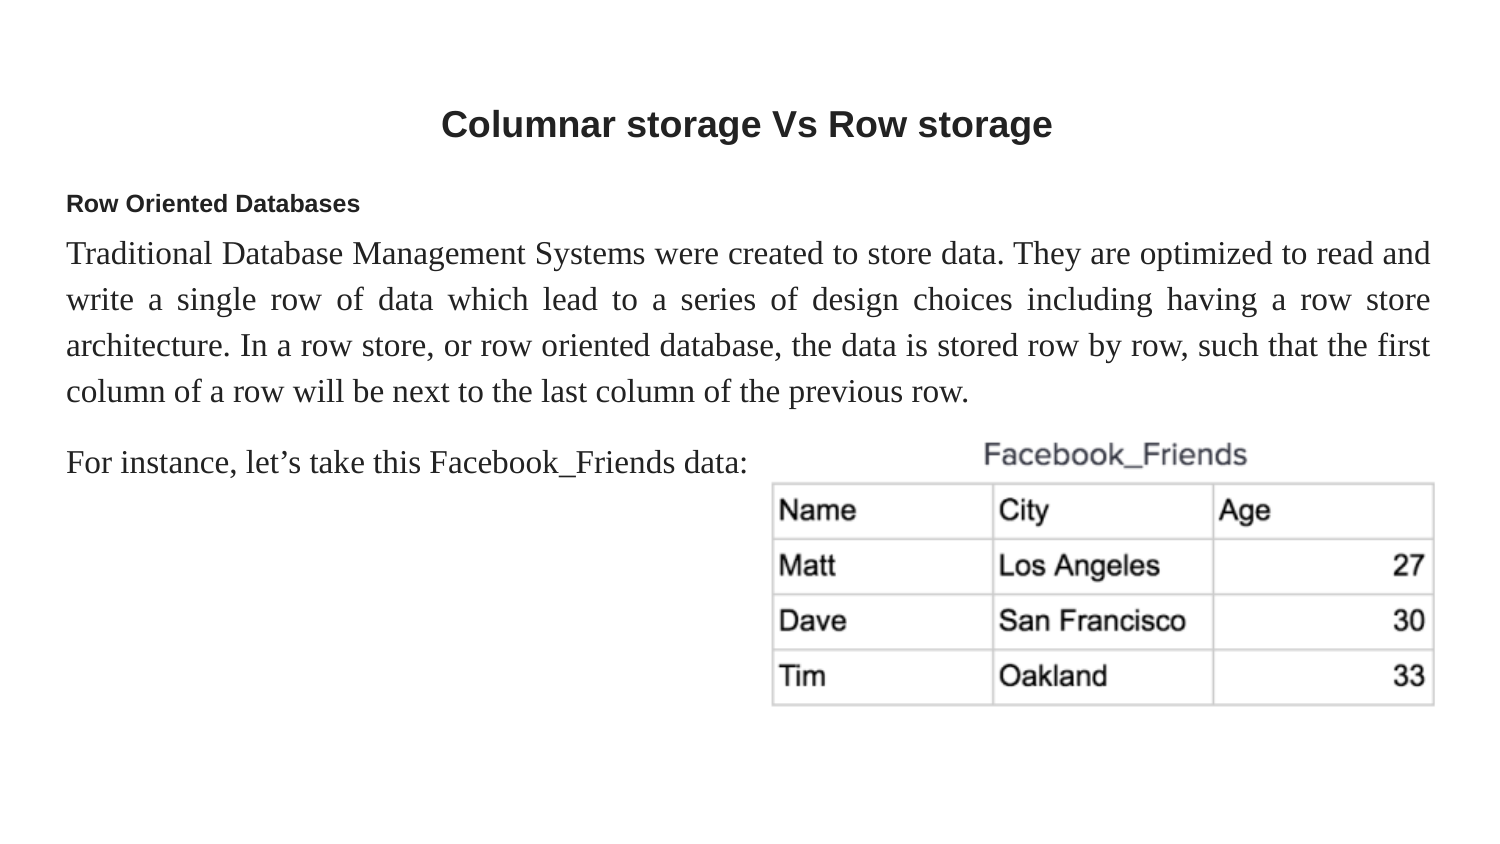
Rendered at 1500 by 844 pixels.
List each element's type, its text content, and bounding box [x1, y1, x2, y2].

list Columnar storage Vs Row storage Row Oriented Databases Traditional Database Management Systems were created to store data. They are optimized to read and write a single row of data which lead to a series of design choices including having a row store architecture. In a row store, or row oriented database, the data is stored row by row, such that the first column of a row will be next to the last column of the previous row. For instance, let’s take this Facebook_Friends data: [51, 78, 1449, 750]
picture [749, 421, 1471, 735]
